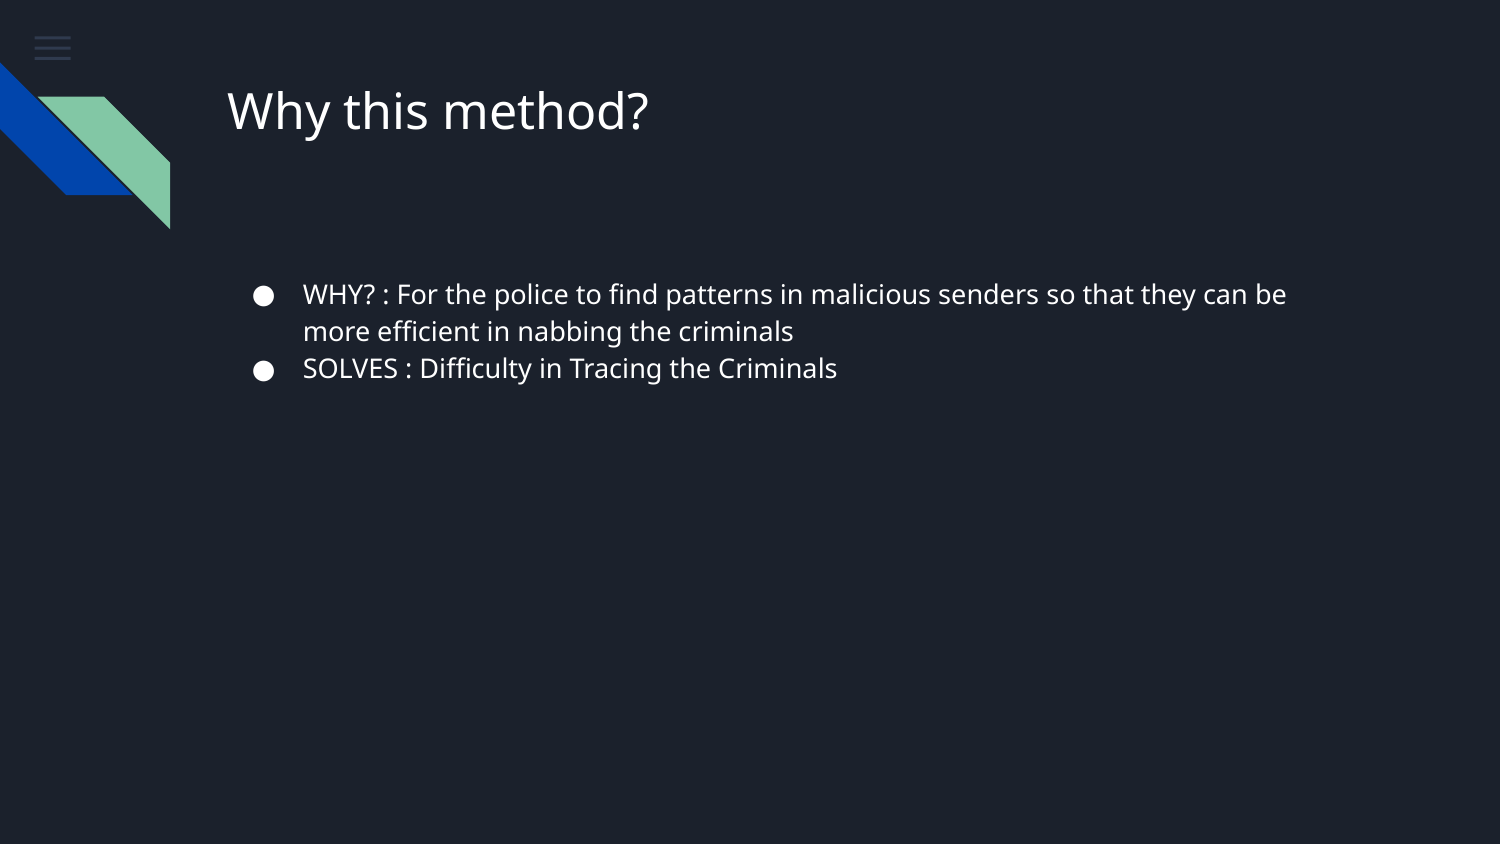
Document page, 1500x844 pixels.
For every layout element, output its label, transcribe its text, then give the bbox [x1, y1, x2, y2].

title Why this method? [212, 64, 1368, 215]
list WHY? : For the police to find patterns in malicious senders so that they can be more efficient in nabbing the criminals SOLVES : Difficulty in Tracing the Criminals [212, 257, 1368, 735]
